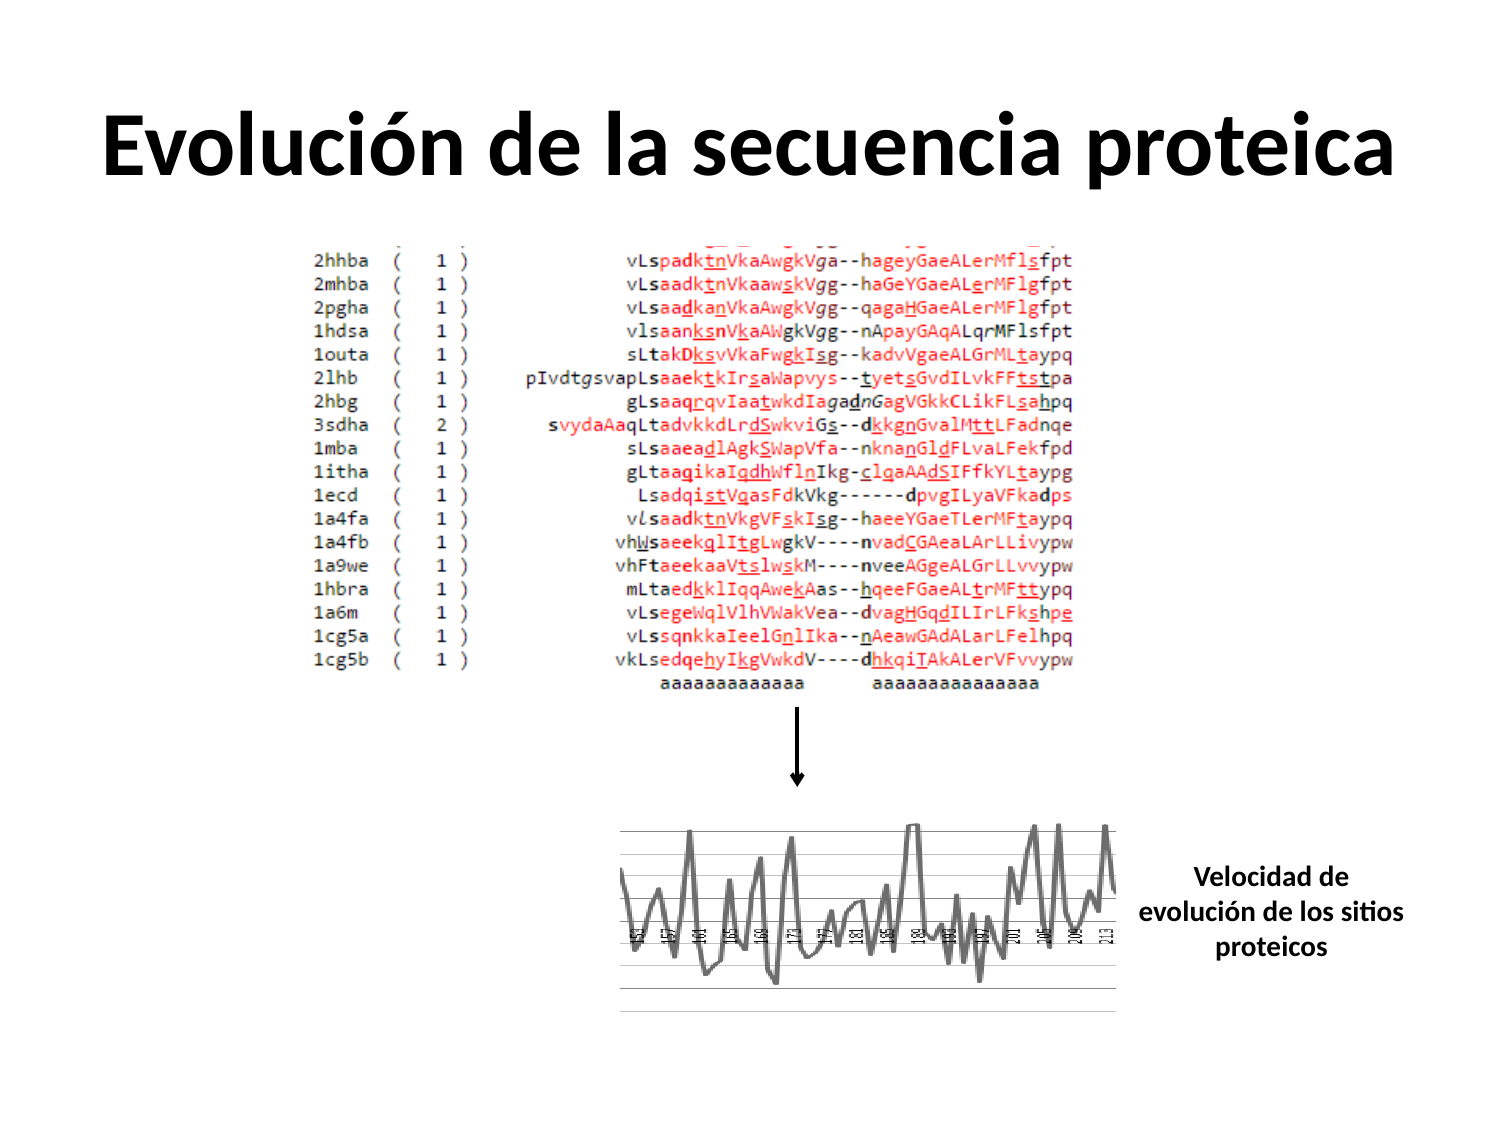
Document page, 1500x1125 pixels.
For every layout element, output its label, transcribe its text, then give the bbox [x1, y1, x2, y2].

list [300, 245, 1074, 703]
picture [619, 810, 1117, 1012]
title Evolución de la secuencia proteica [75, 45, 1425, 233]
text_box Velocidad de evolución de los sitios proteicos [1121, 850, 1426, 970]
